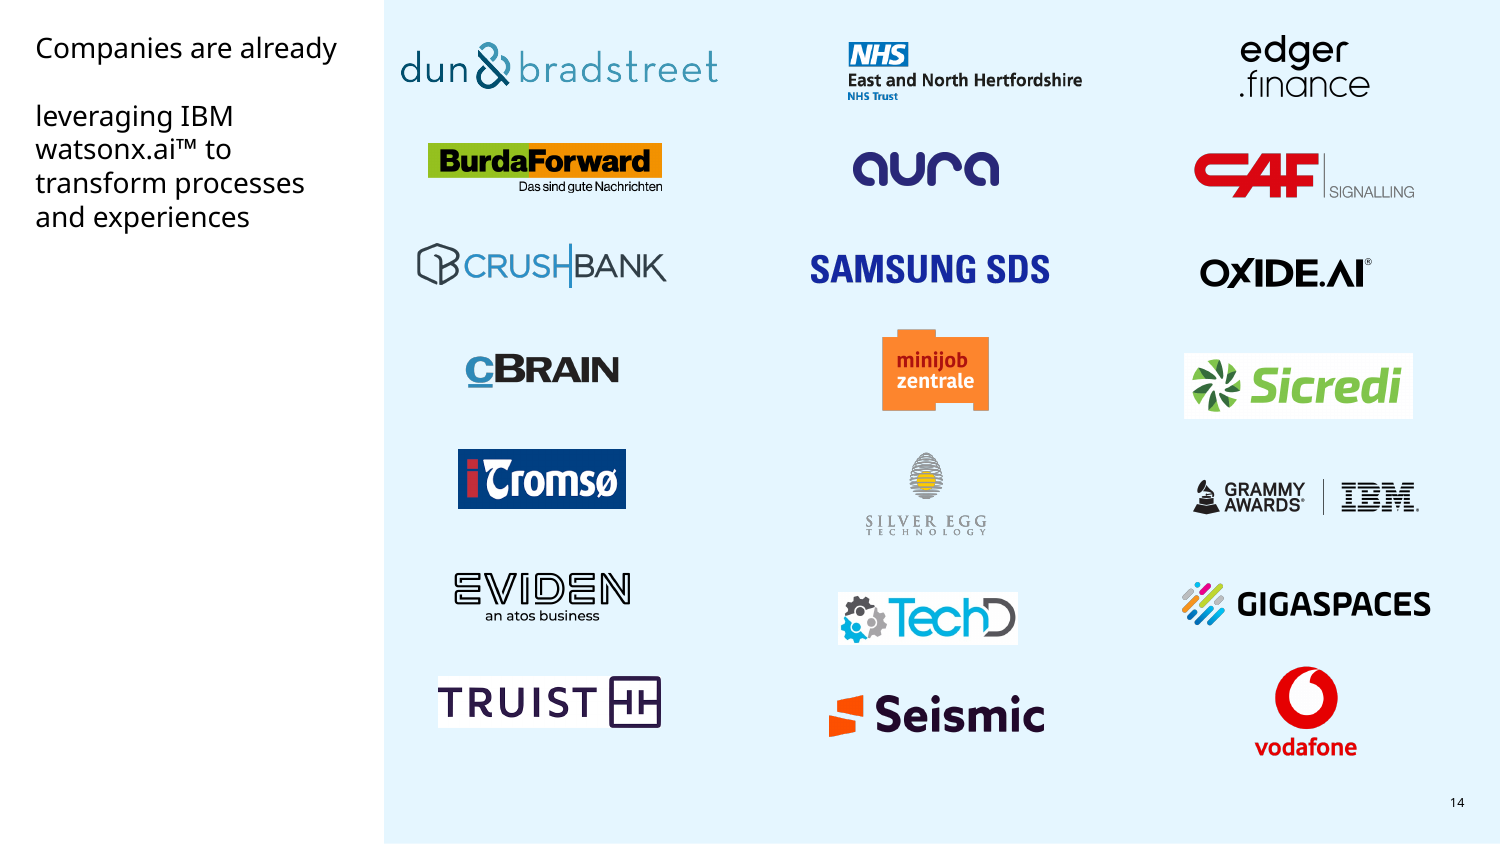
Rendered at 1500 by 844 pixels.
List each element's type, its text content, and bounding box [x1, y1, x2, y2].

picture [1254, 666, 1358, 757]
picture [401, 42, 718, 90]
picture [828, 694, 1044, 737]
picture [853, 443, 1000, 547]
picture [848, 42, 1082, 101]
slide_number 14 [1448, 795, 1466, 812]
picture [482, 68, 497, 84]
picture [1192, 478, 1419, 516]
picture [427, 142, 663, 194]
picture [458, 448, 626, 510]
text_box [384, 0, 1500, 844]
picture [1200, 258, 1372, 288]
picture [405, 67, 417, 79]
picture [427, 666, 670, 737]
picture [462, 353, 622, 388]
picture [1240, 35, 1370, 97]
picture [417, 242, 667, 288]
list Companies are already leveraging IBM watsonx.ai™ to transform processes and experiences [34, 30, 341, 102]
picture [1173, 576, 1438, 631]
picture [1184, 131, 1428, 219]
picture [796, 239, 1064, 297]
picture [837, 592, 1018, 645]
picture [853, 145, 1002, 191]
picture [1184, 353, 1413, 419]
picture [874, 322, 996, 419]
picture [452, 570, 632, 622]
